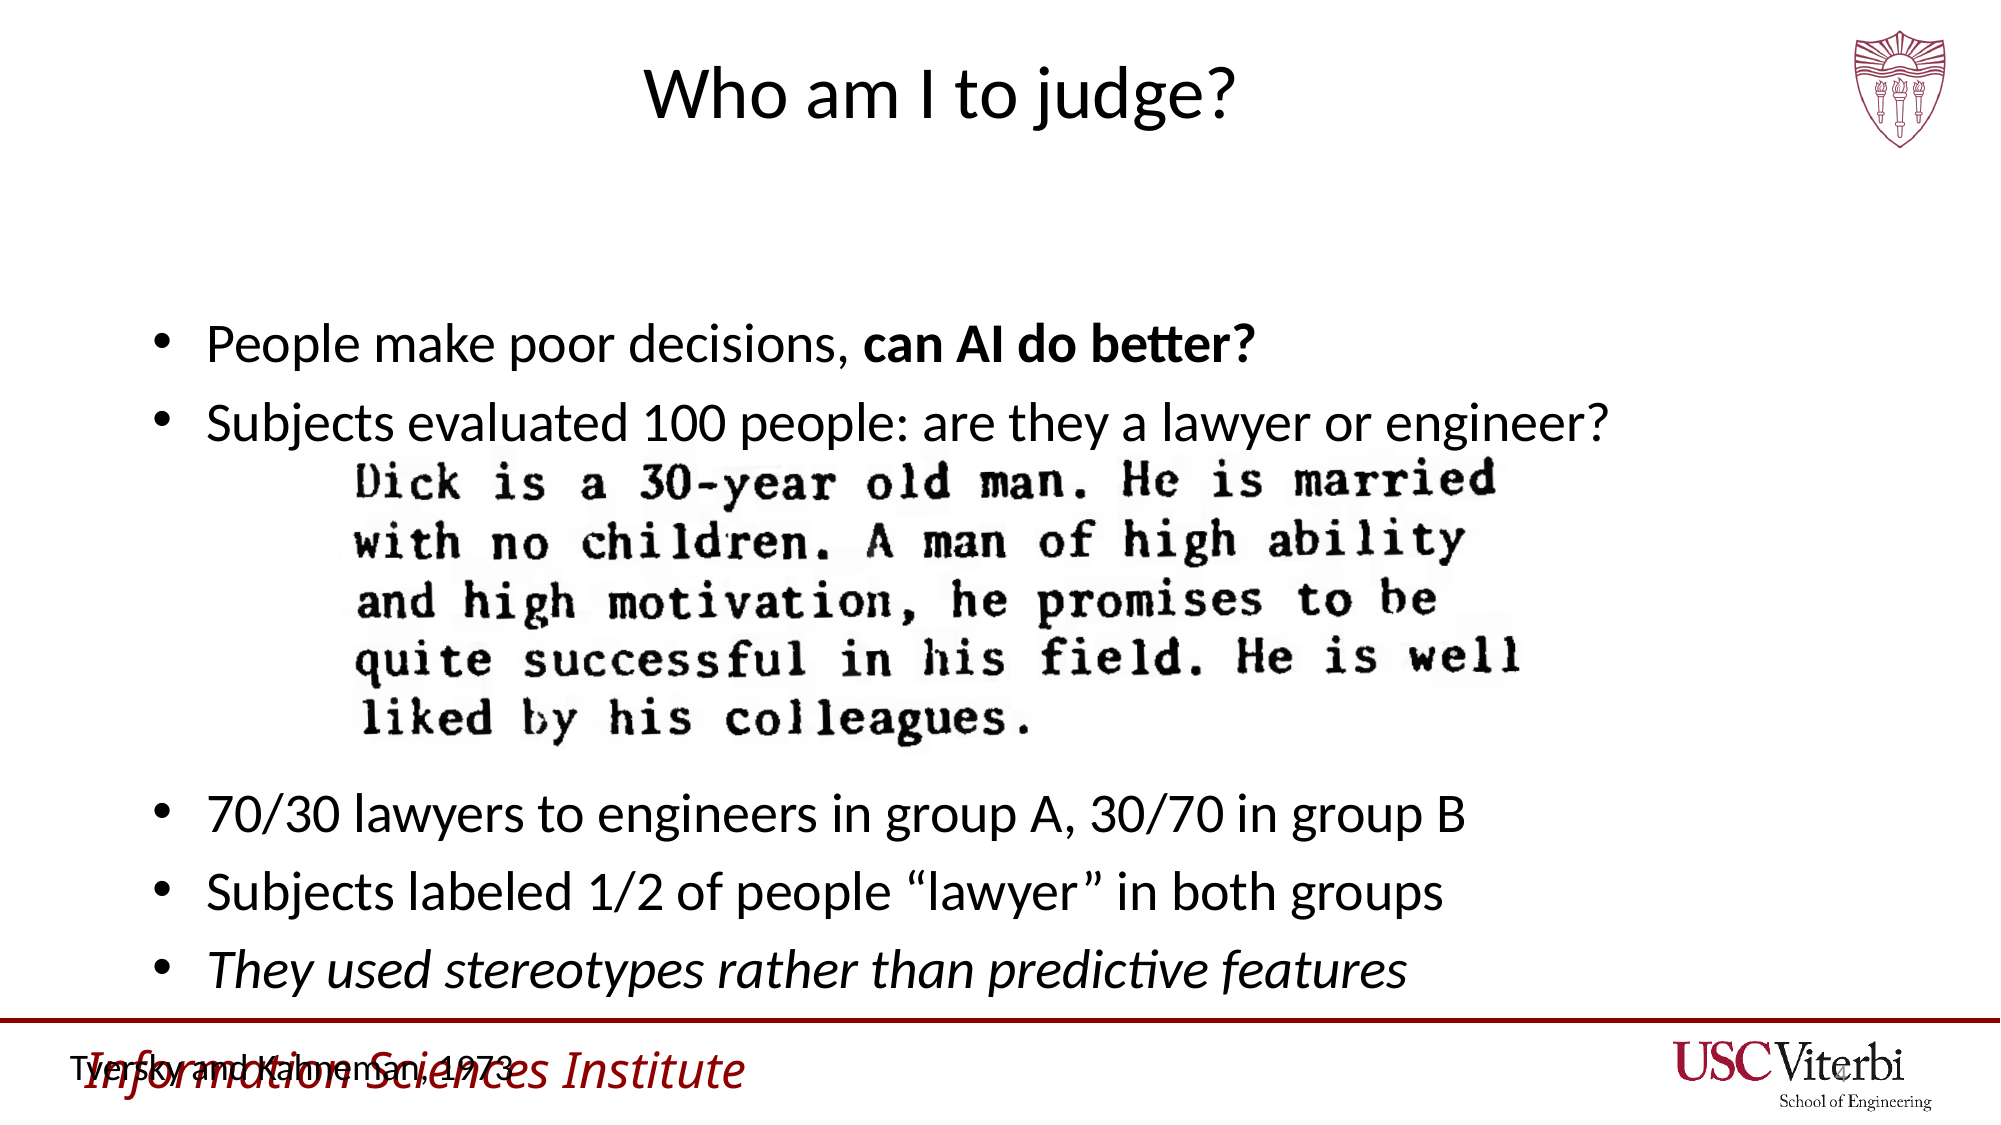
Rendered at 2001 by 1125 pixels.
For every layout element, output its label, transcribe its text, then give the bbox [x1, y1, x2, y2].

list People make poor decisions, can AI do better? Subjects evaluated 100 people: are they a lawyer or engineer? 70/30 lawyers to engineers in group A, 30/70 in group B Subjects labeled 1/2 of people “lawyer” in both groups They used stereotypes rather than predictive features [137, 299, 1766, 1014]
title Who am I to judge? [99, 35, 1783, 141]
text_box Tversky and Kahneman, 1973 [55, 1035, 529, 1096]
slide_number 4 [1412, 1042, 1863, 1103]
picture [1641, 1027, 1964, 1118]
picture [327, 426, 1543, 755]
